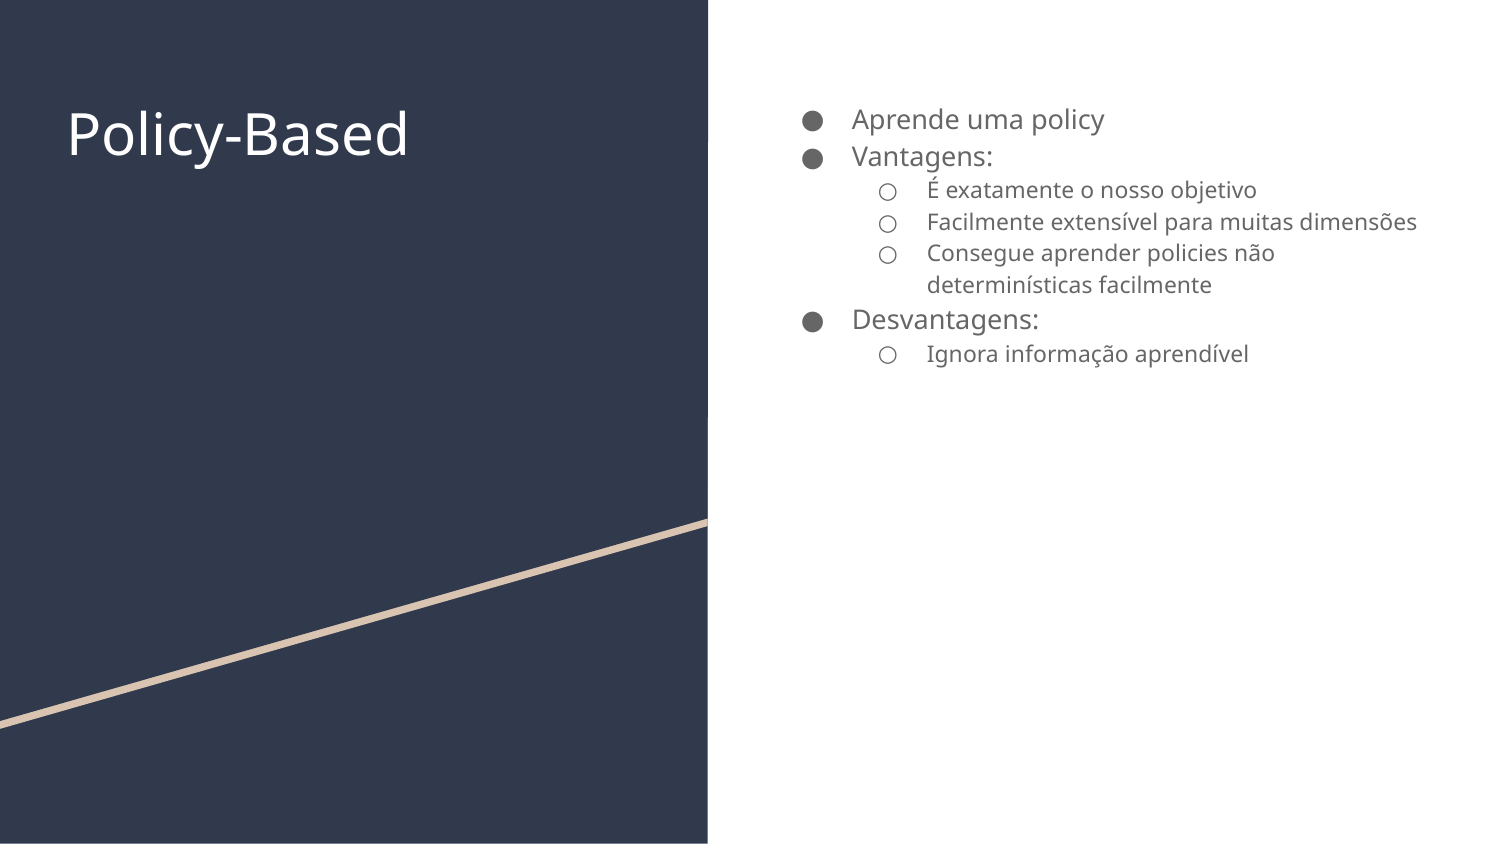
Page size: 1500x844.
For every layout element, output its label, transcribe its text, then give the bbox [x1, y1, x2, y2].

title Policy-Based [51, 82, 660, 494]
list Aprende uma policy Vantagens: É exatamente o nosso objetivo Facilmente extensível para muitas dimensões Consegue aprender policies não determinísticas facilmente Desvantagens: Ignora informação aprendível [761, 82, 1446, 755]
